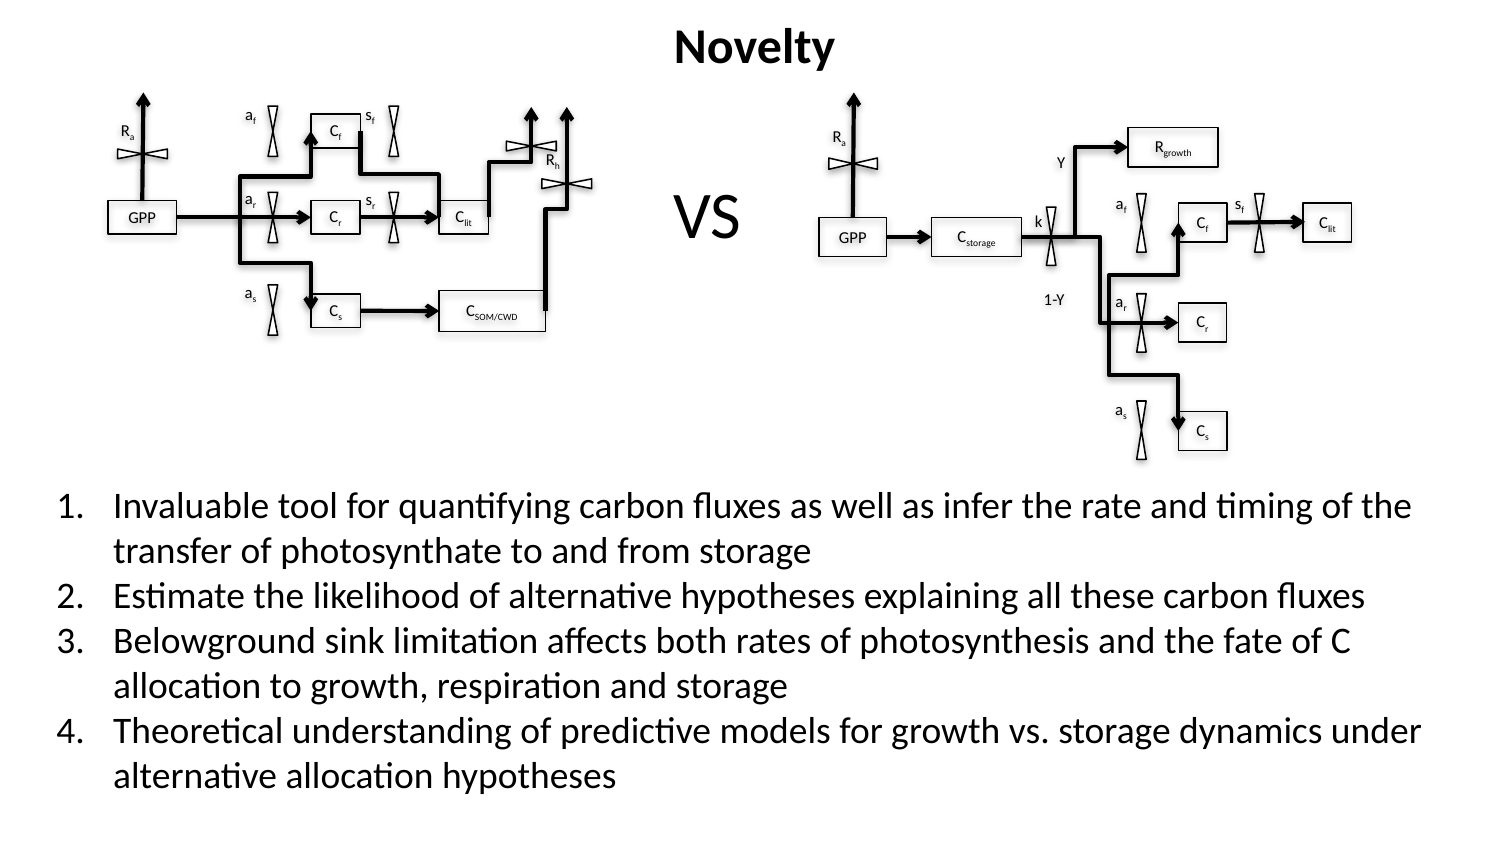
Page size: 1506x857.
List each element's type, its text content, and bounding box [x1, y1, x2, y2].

text_box Novelty [33, 6, 1477, 81]
text_box Invaluable tool for quantifying carbon fluxes as well as infer the rate and timing of the transfer of photosynthate to and from storage Estimate the likelihood of alternative hypotheses explaining all these carbon fluxes Belowground sink limitation affects both rates of photosynthesis and the fate of C allocation to growth, respiration and storage Theoretical understanding of predictive models for growth vs. storage dynamics under alternative allocation hypotheses [41, 473, 1489, 804]
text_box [811, 92, 1352, 460]
text_box VS [658, 164, 789, 260]
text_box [100, 92, 592, 336]
